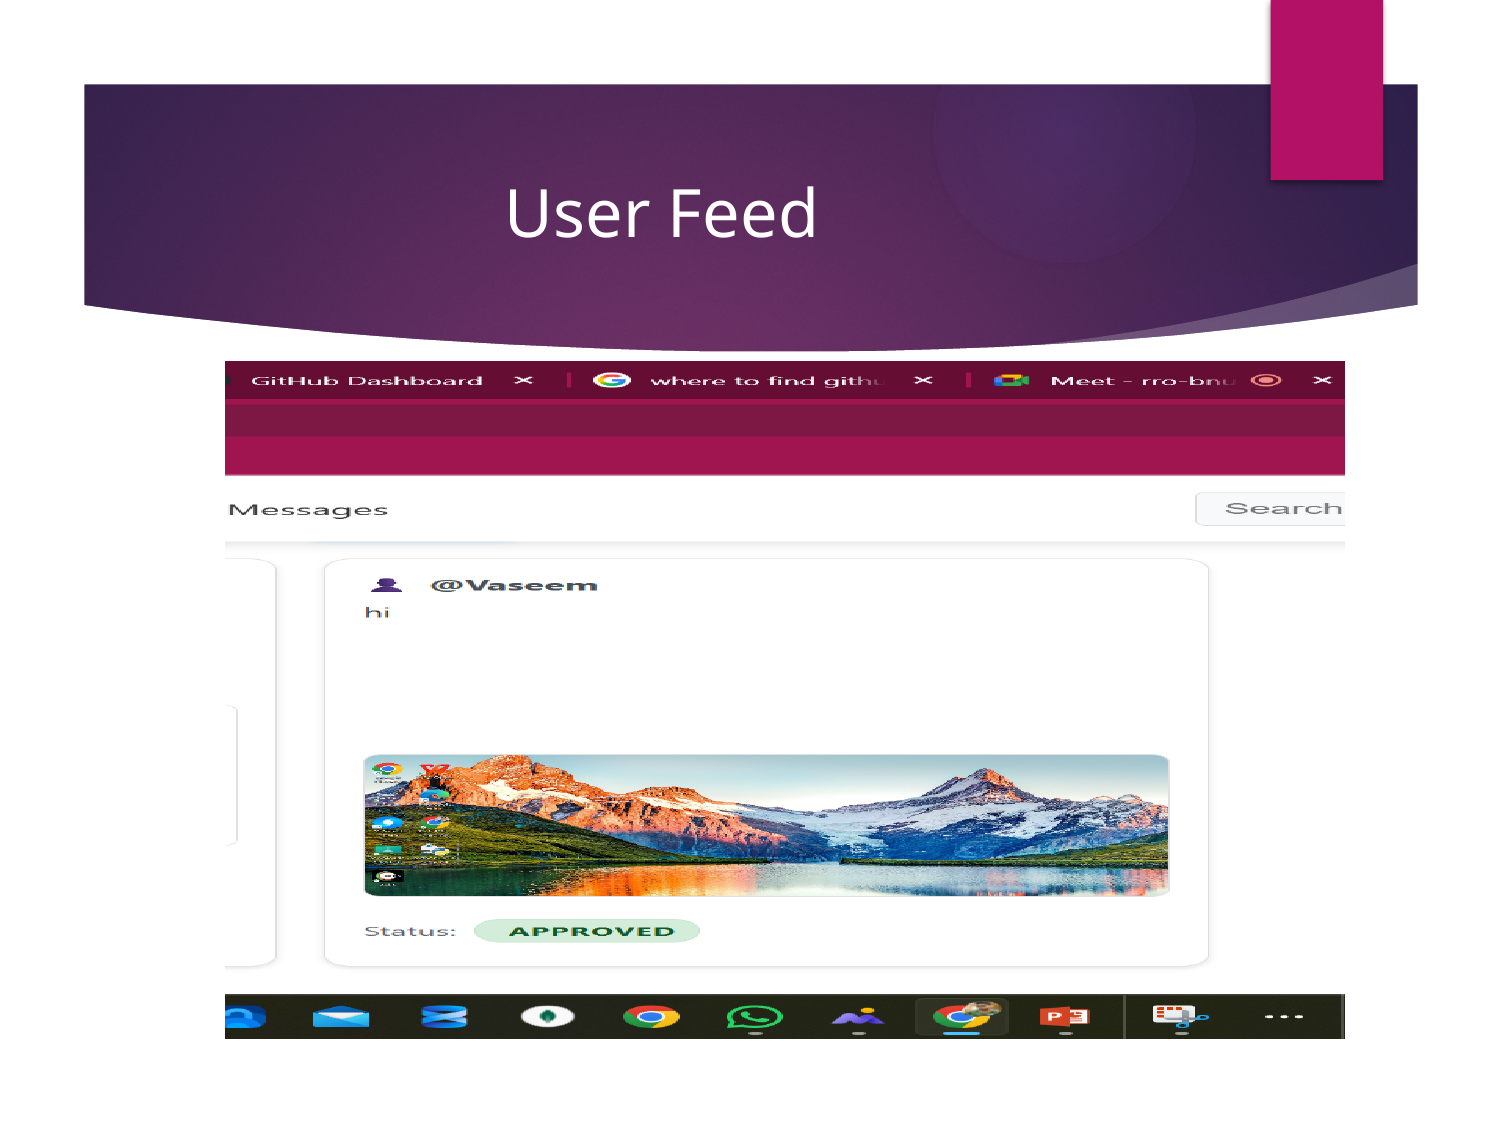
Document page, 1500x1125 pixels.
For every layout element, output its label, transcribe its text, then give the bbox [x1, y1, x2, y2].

title User Feed [142, 152, 1183, 269]
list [224, 361, 1346, 1039]
